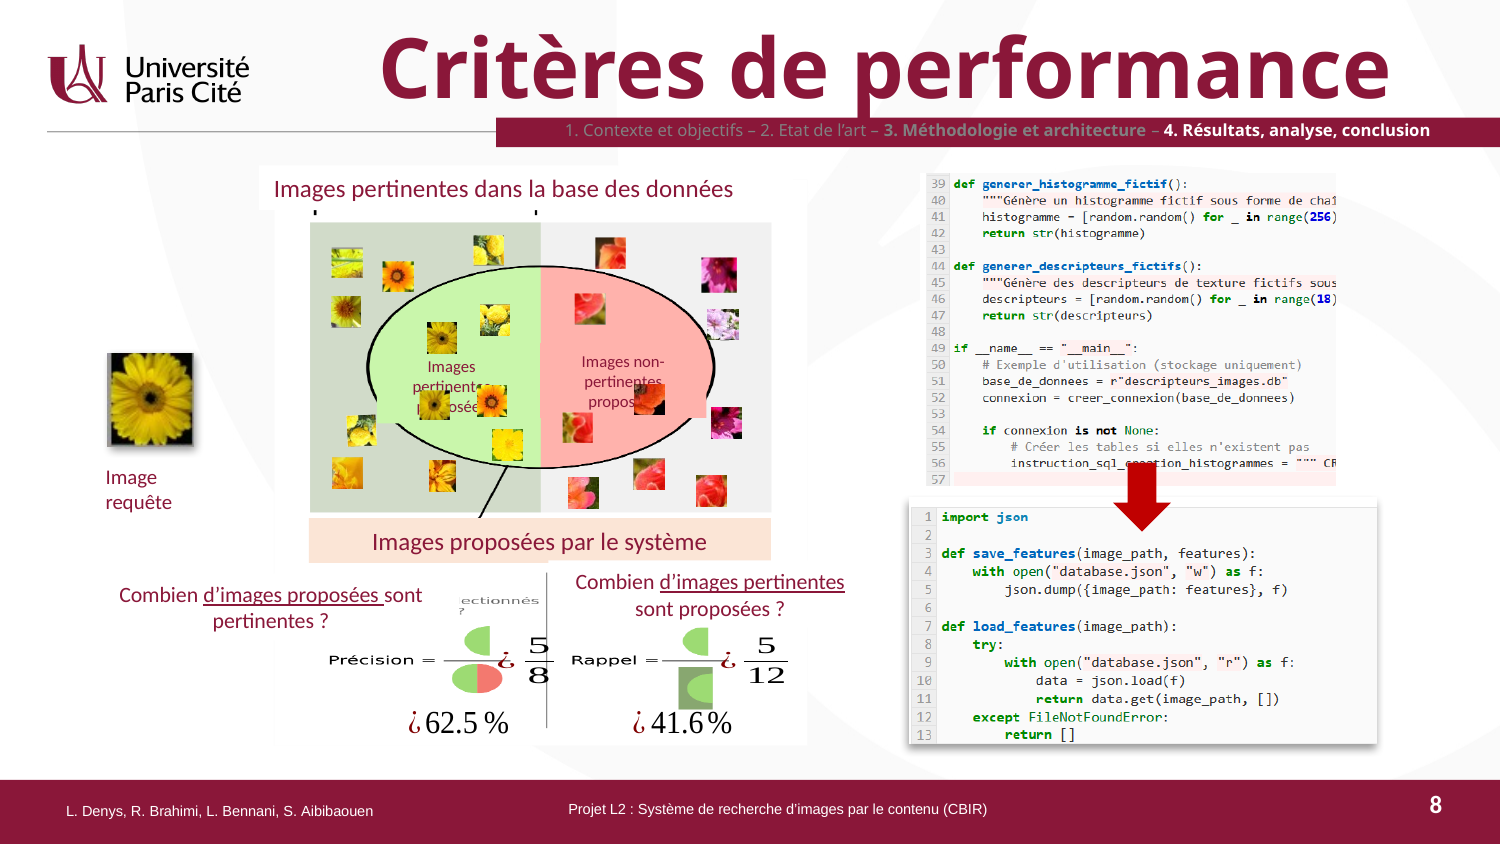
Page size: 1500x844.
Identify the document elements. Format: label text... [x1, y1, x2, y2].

text_box [1126, 486, 1158, 497]
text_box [455, 593, 536, 616]
text_box 1. Contexte et objectifs – 2. Etat de l’art – 3. Méthodologie et architecture – 4. Résultats, analyse, conclusion [495, 117, 1500, 148]
picture [0, 0, 1500, 779]
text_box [82, 165, 873, 746]
title Critères de performance [317, 26, 1454, 168]
